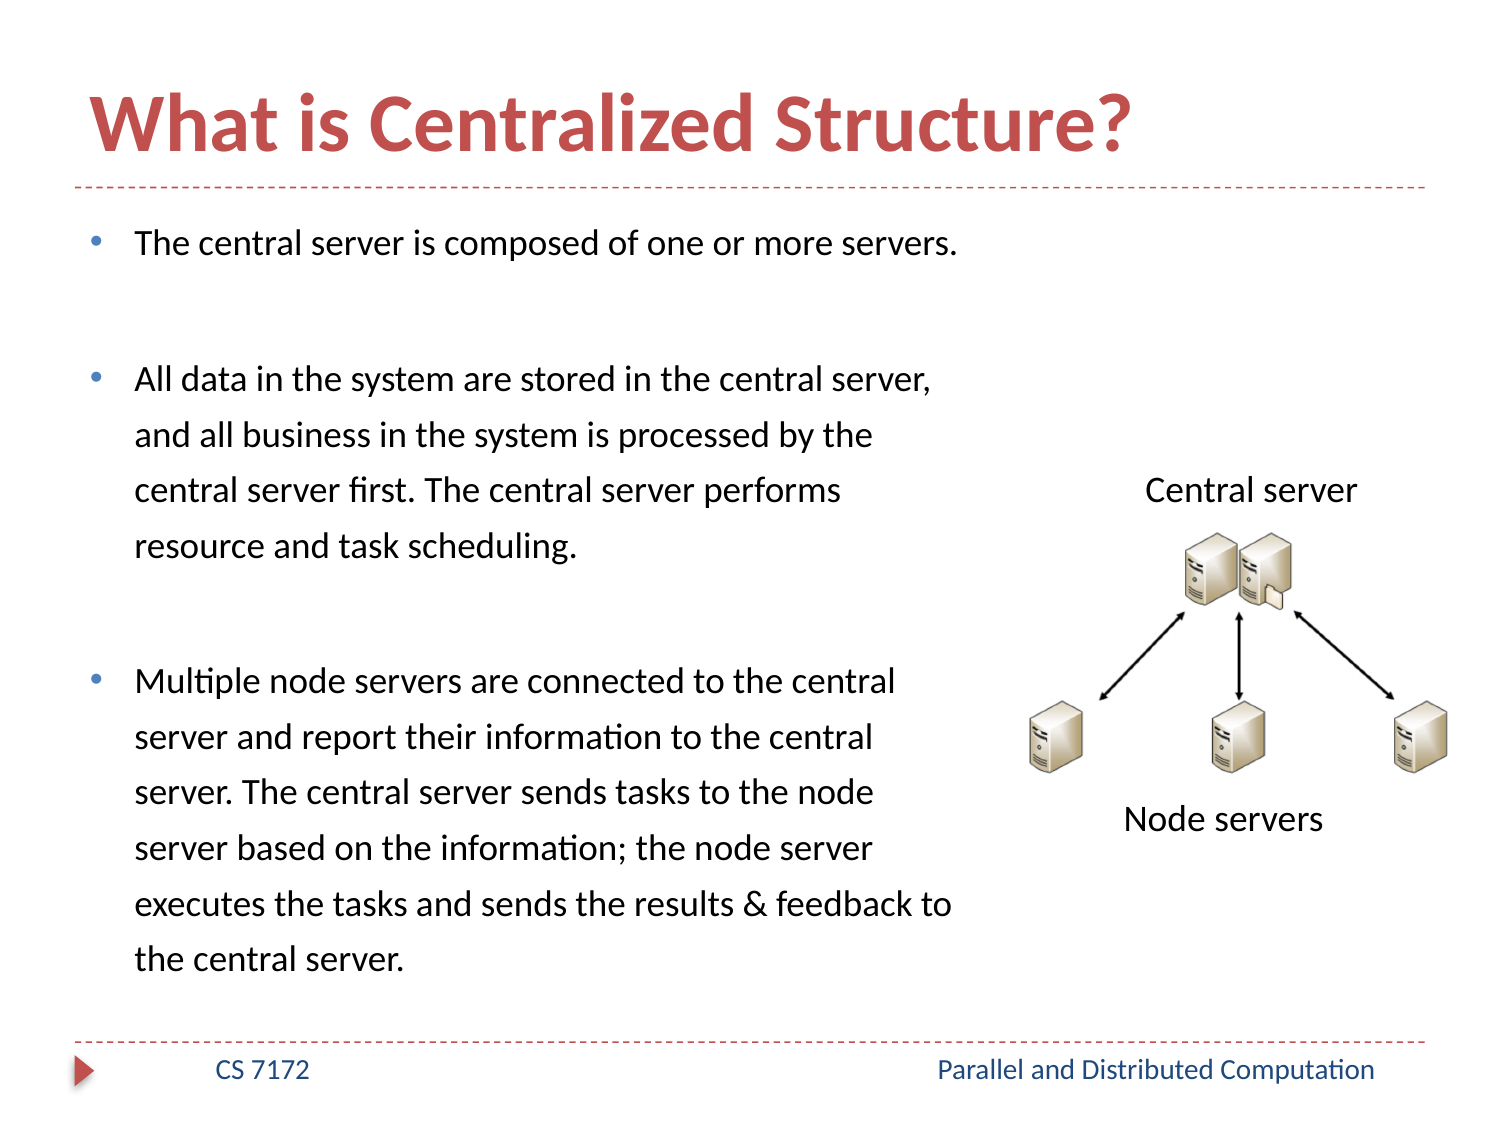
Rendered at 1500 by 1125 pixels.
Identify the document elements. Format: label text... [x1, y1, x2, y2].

text_box Central server [1130, 457, 1374, 518]
title What is Centralized Structure? [75, 12, 1425, 175]
picture [1012, 526, 1465, 779]
list The central server is composed of one or more servers. All data in the system are stored in the central server, and all business in the system is processed by the central server first. The central server performs resource and task scheduling. Multiple node servers are connected to the central server and report their information to the central server. The central server sends tasks to the node server based on the information; the node server executes the tasks and sends the results & feedback to the central server. [75, 200, 975, 1043]
slide_number Parallel and Distributed Computation [887, 1042, 1426, 1103]
text_box Node servers [1108, 789, 1339, 846]
slide_number CS 7172 [100, 1043, 426, 1103]
